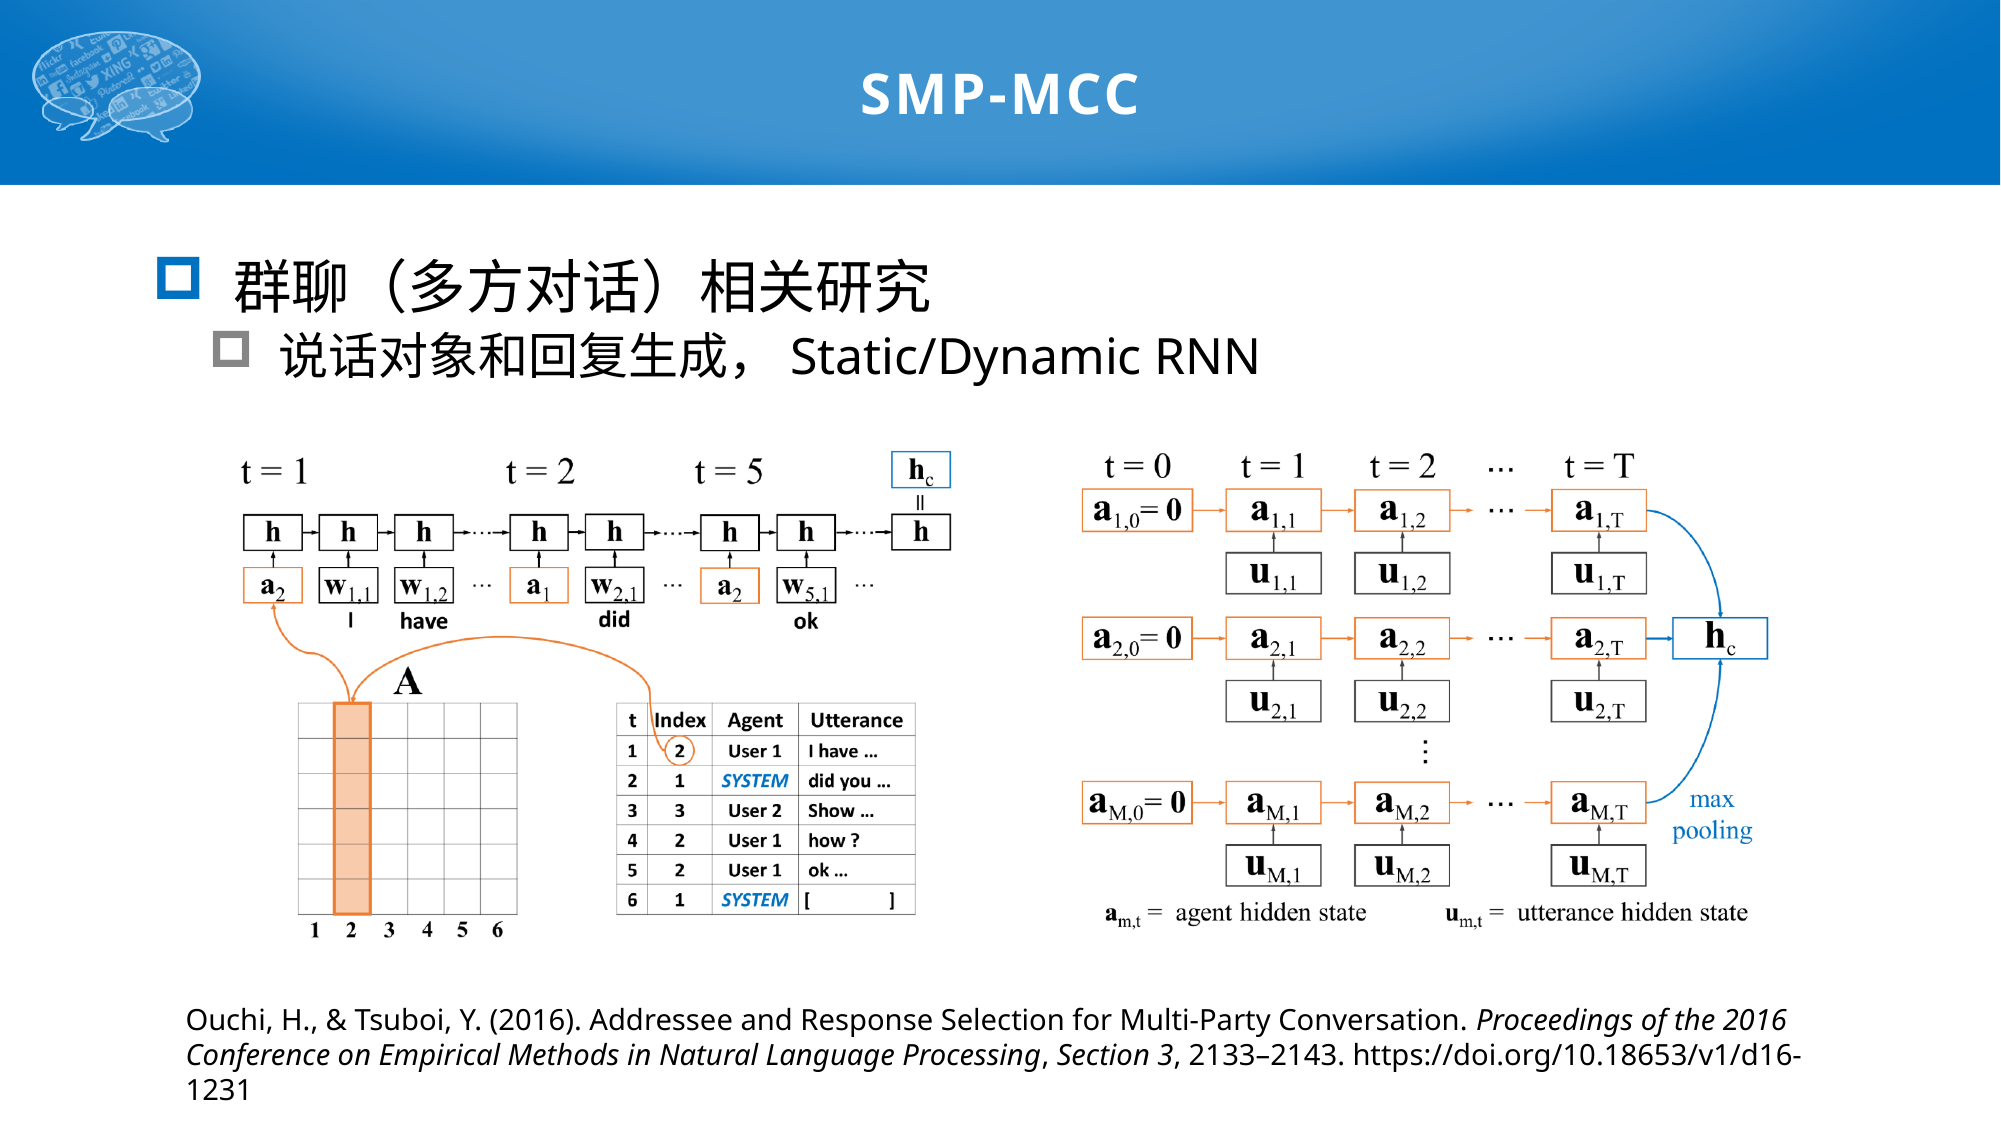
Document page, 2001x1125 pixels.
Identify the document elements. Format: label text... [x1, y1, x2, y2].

list 群聊（多方对话）相关研究 说话对象和回复生成，Static/Dynamic RNN [137, 250, 1863, 1014]
title SMP-MCC [0, 34, 2000, 160]
text_box Ouchi, H., & Tsuboi, Y. (2016). Addressee and Response Selection for Multi-Party Conversation. Proceedings of the 2016 Conference on Empirical Methods in Natural Language Processing, Section 3, 2133–2143. https://doi.org/10.18653/v1/d16-1231 [170, 994, 1878, 1114]
picture [0, 0, 2001, 1125]
